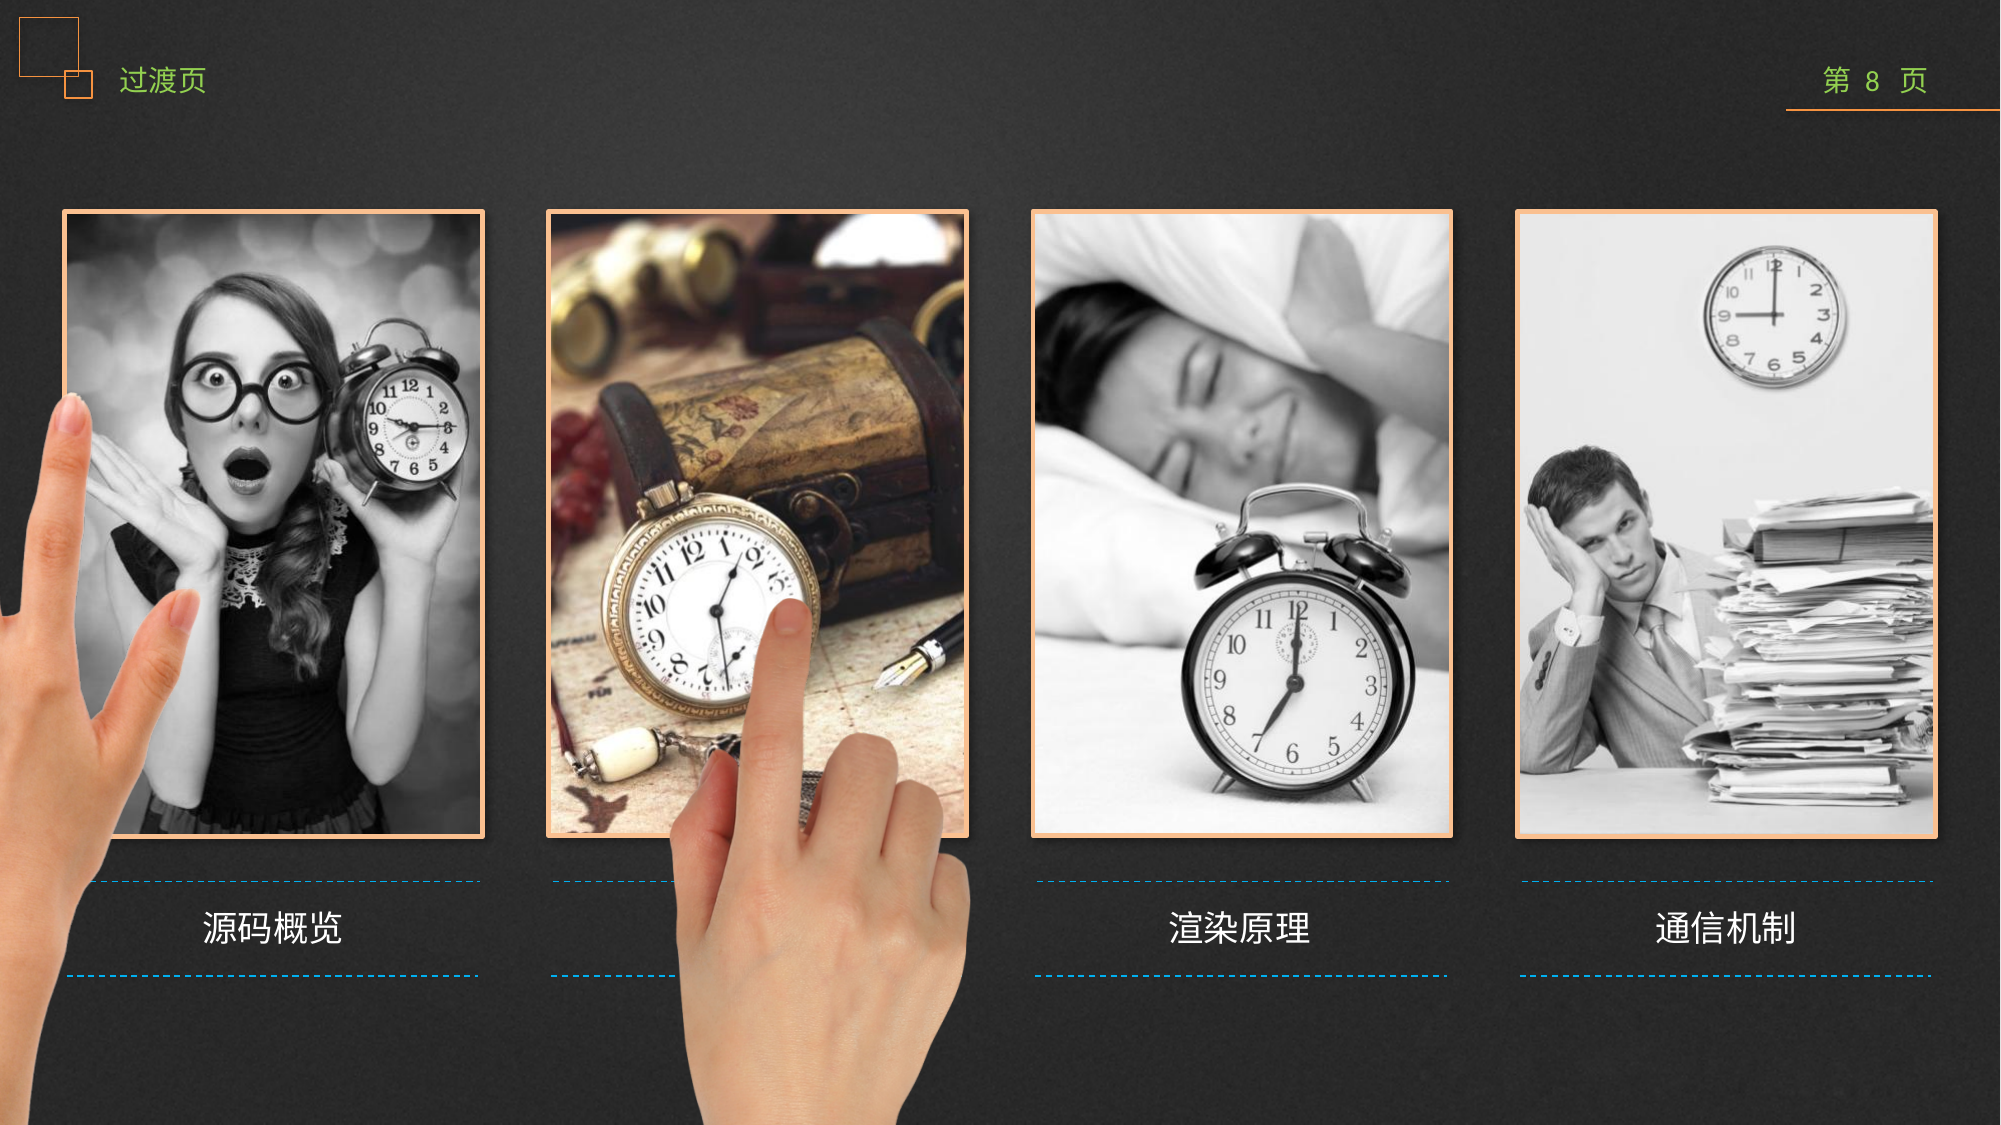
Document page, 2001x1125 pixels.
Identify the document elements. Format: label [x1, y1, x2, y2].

text_box [66, 213, 480, 976]
text_box [1519, 213, 1933, 977]
text_box [550, 213, 965, 977]
picture [0, 0, 2001, 1125]
text_box [1030, 213, 1449, 976]
